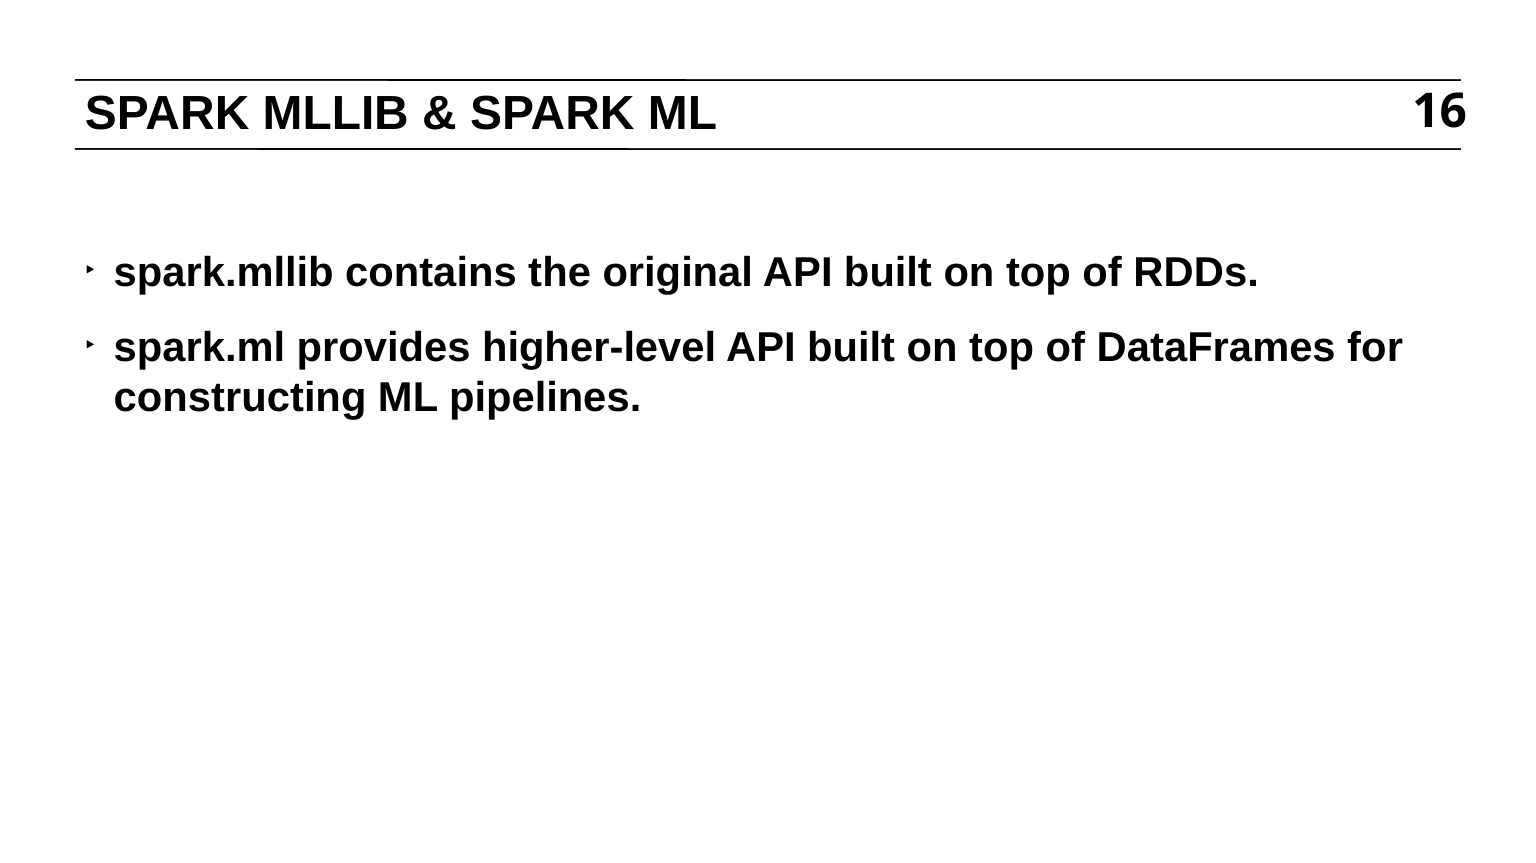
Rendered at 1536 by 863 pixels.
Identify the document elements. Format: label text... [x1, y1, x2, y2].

list spark.mllib contains the original API built on top of RDDs. spark.ml provides higher-level API built on top of DataFrames for constructing ML pipelines. [76, 160, 1460, 823]
slide_number 16 [1410, 83, 1470, 142]
title SPARK MLLIB & SPARK ML [76, 82, 1369, 160]
